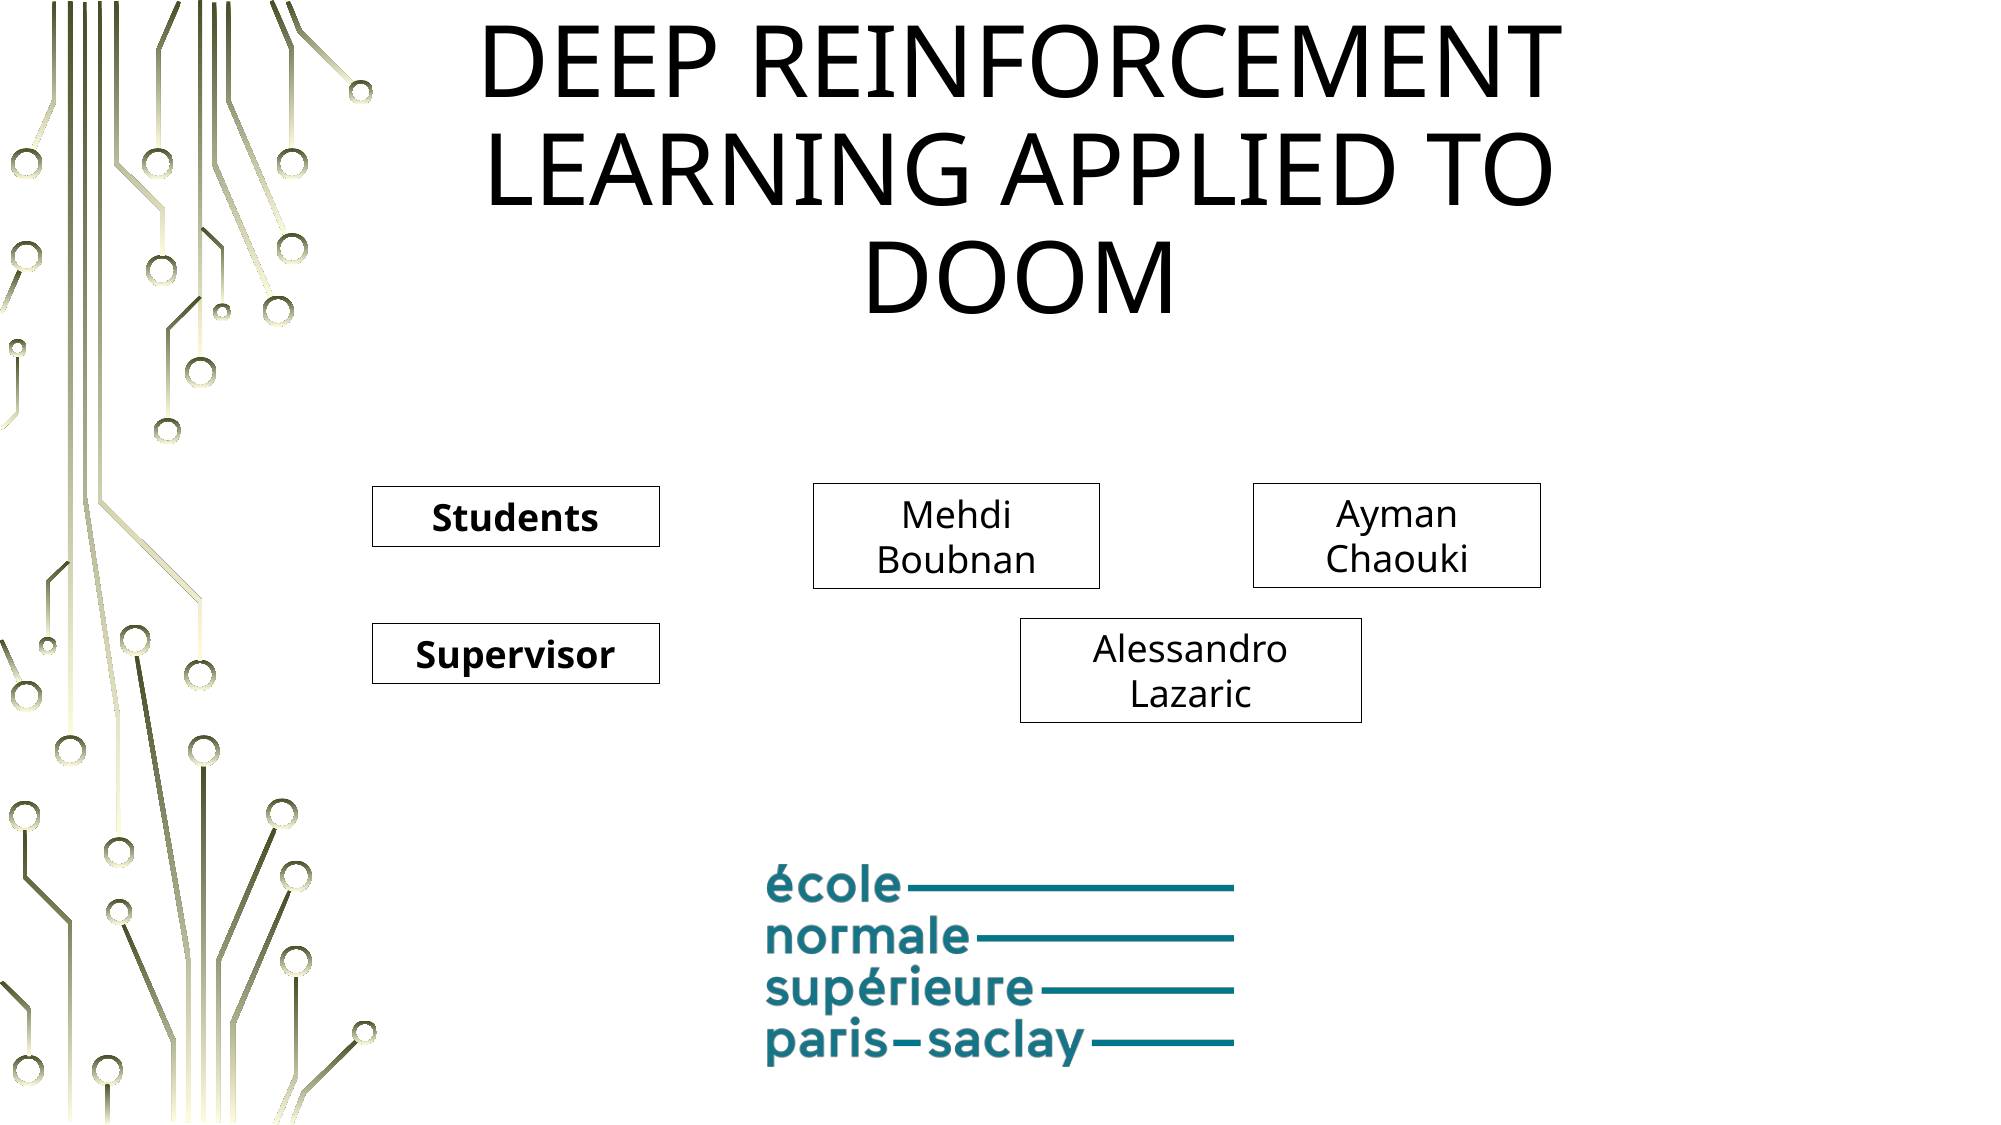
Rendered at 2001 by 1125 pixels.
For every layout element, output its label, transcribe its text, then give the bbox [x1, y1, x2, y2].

text_box Ayman Chaouki [1253, 483, 1541, 588]
text_box Students [372, 486, 660, 547]
picture [766, 864, 1234, 1067]
text_box Mehdi Boubnan [813, 483, 1100, 589]
title Deep reinforcement learning applied to doom [299, 85, 1742, 343]
text_box Supervisor [372, 623, 660, 684]
text_box Alessandro Lazaric [1020, 618, 1362, 723]
